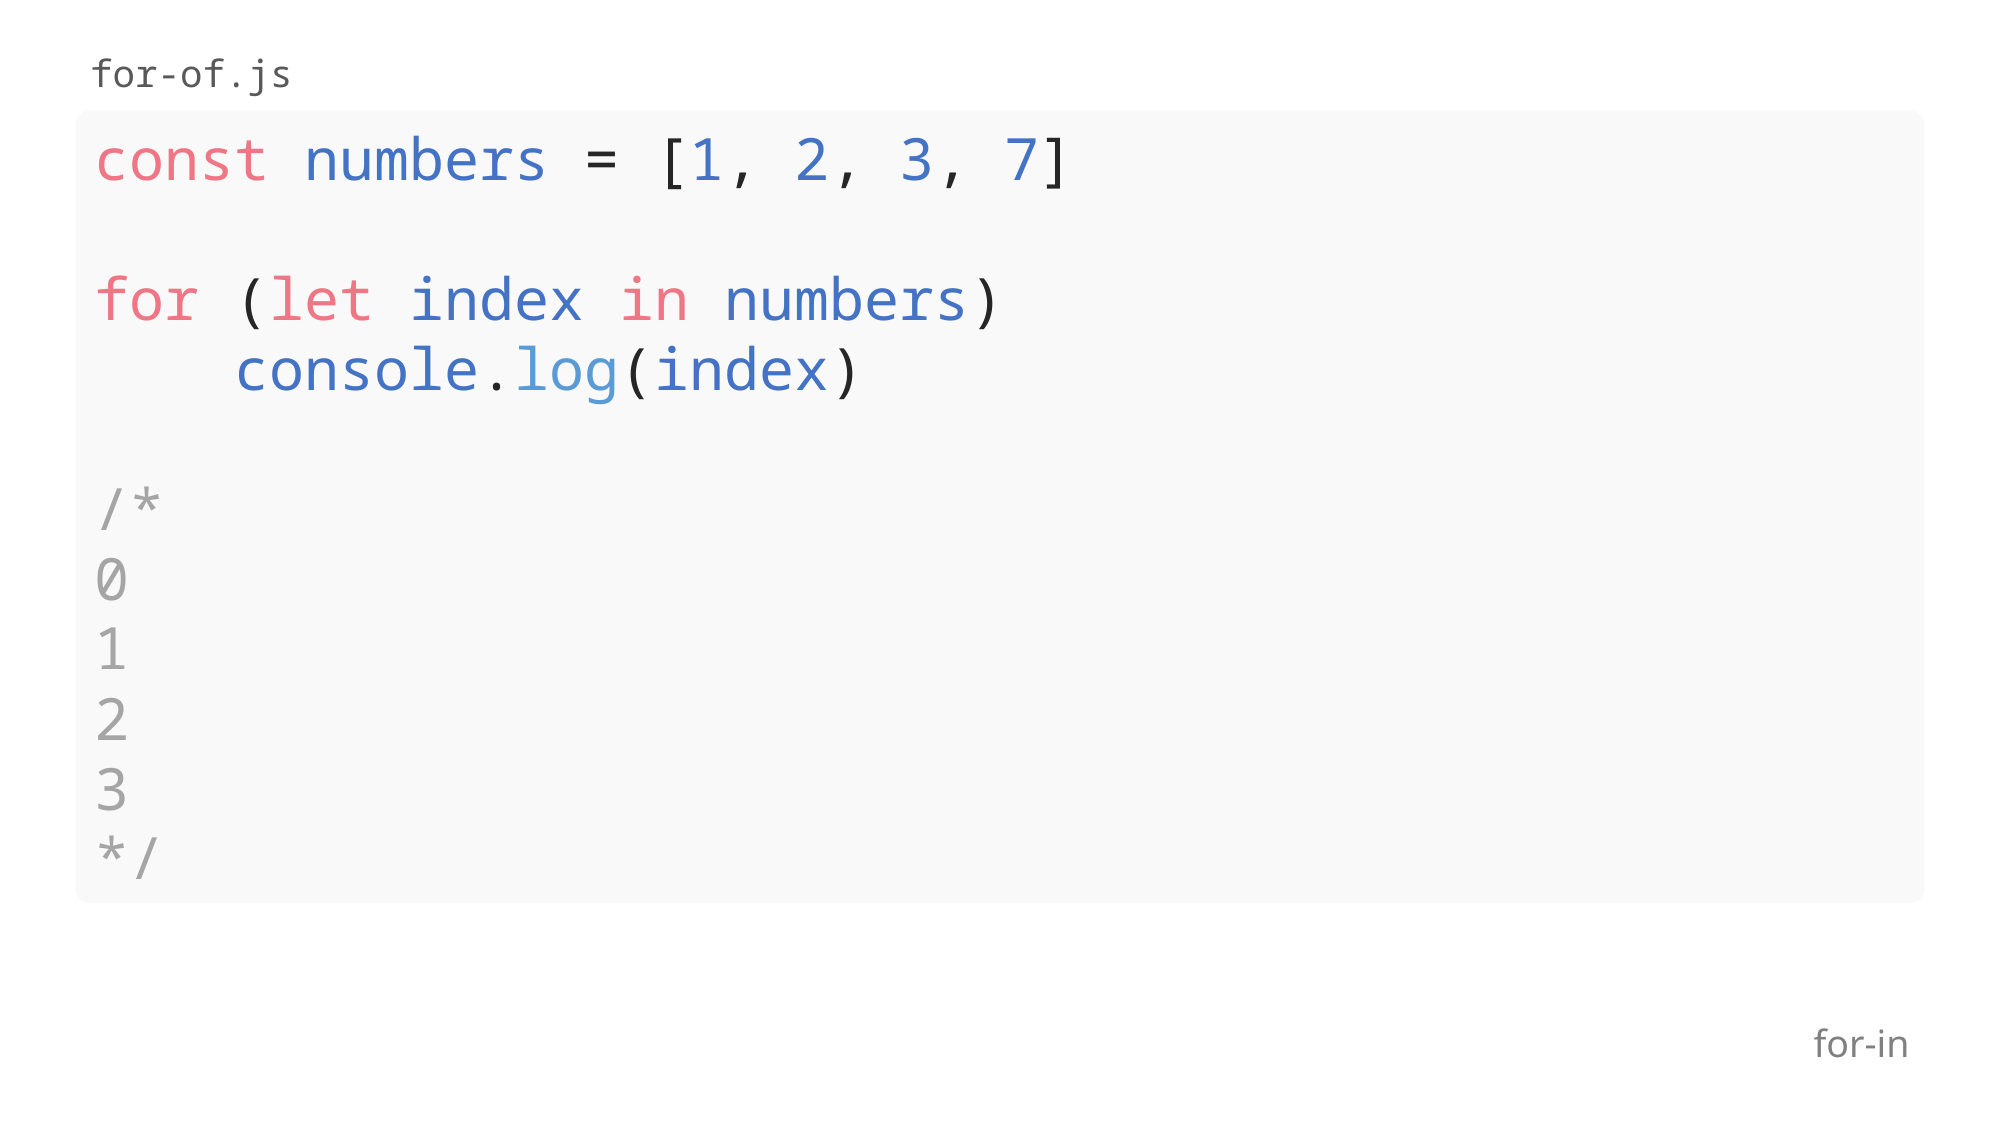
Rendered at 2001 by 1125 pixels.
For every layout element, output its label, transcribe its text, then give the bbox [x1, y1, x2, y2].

text_box const numbers = [1, 2, 3, 7] for (let index in numbers) console.log(index) /* 0 1 2 3 */ [75, 110, 1925, 904]
list for-in [75, 1017, 1925, 1081]
list for-of.js [75, 48, 1925, 111]
